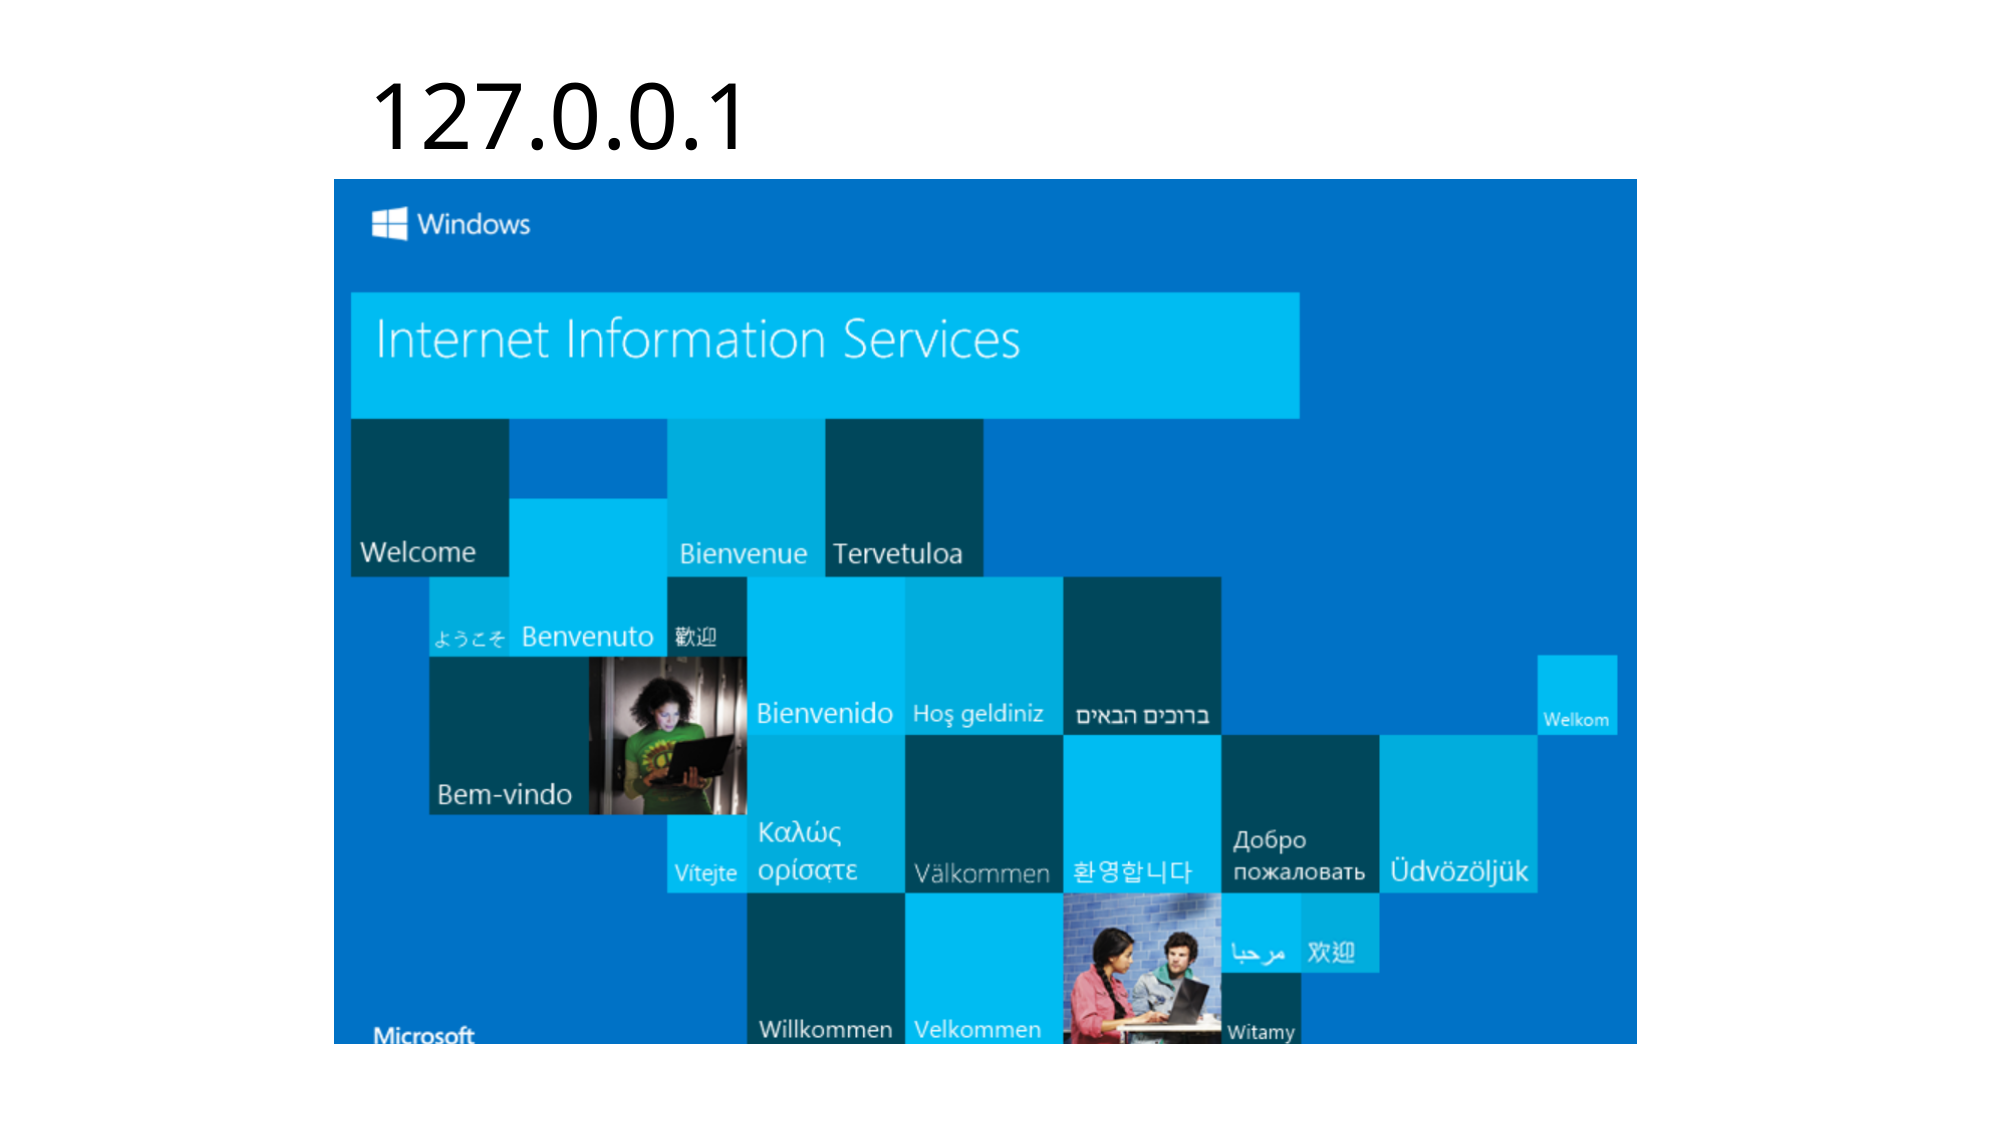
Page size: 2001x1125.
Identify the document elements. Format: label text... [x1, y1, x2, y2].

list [334, 179, 1637, 1044]
title 127.0.0.1 [353, 59, 819, 179]
